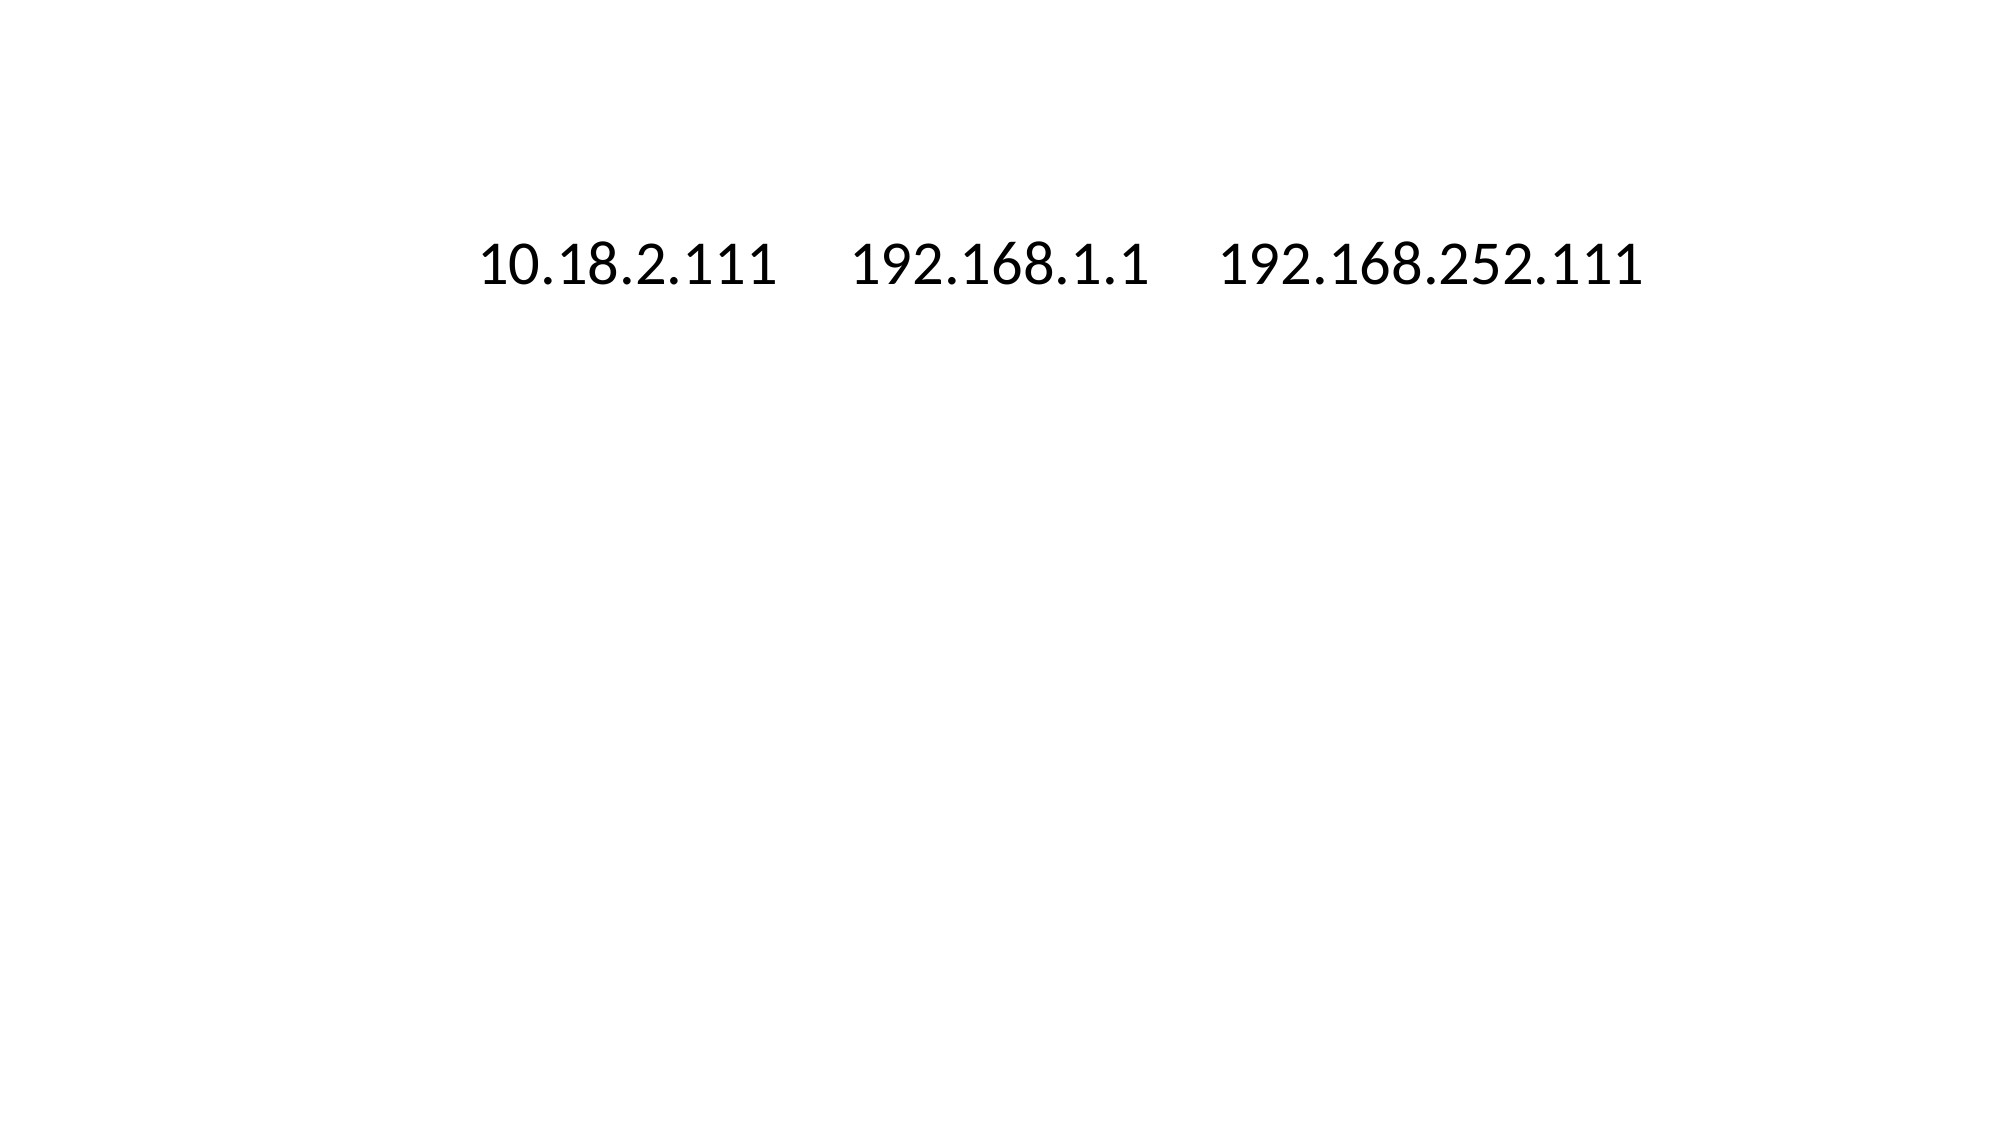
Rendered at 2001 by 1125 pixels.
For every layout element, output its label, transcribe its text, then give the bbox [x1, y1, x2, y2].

text_box 192.168.1.1 [834, 215, 1166, 305]
text_box 192.168.252.111 [1202, 215, 1664, 305]
text_box 10.18.2.111 [462, 215, 798, 305]
